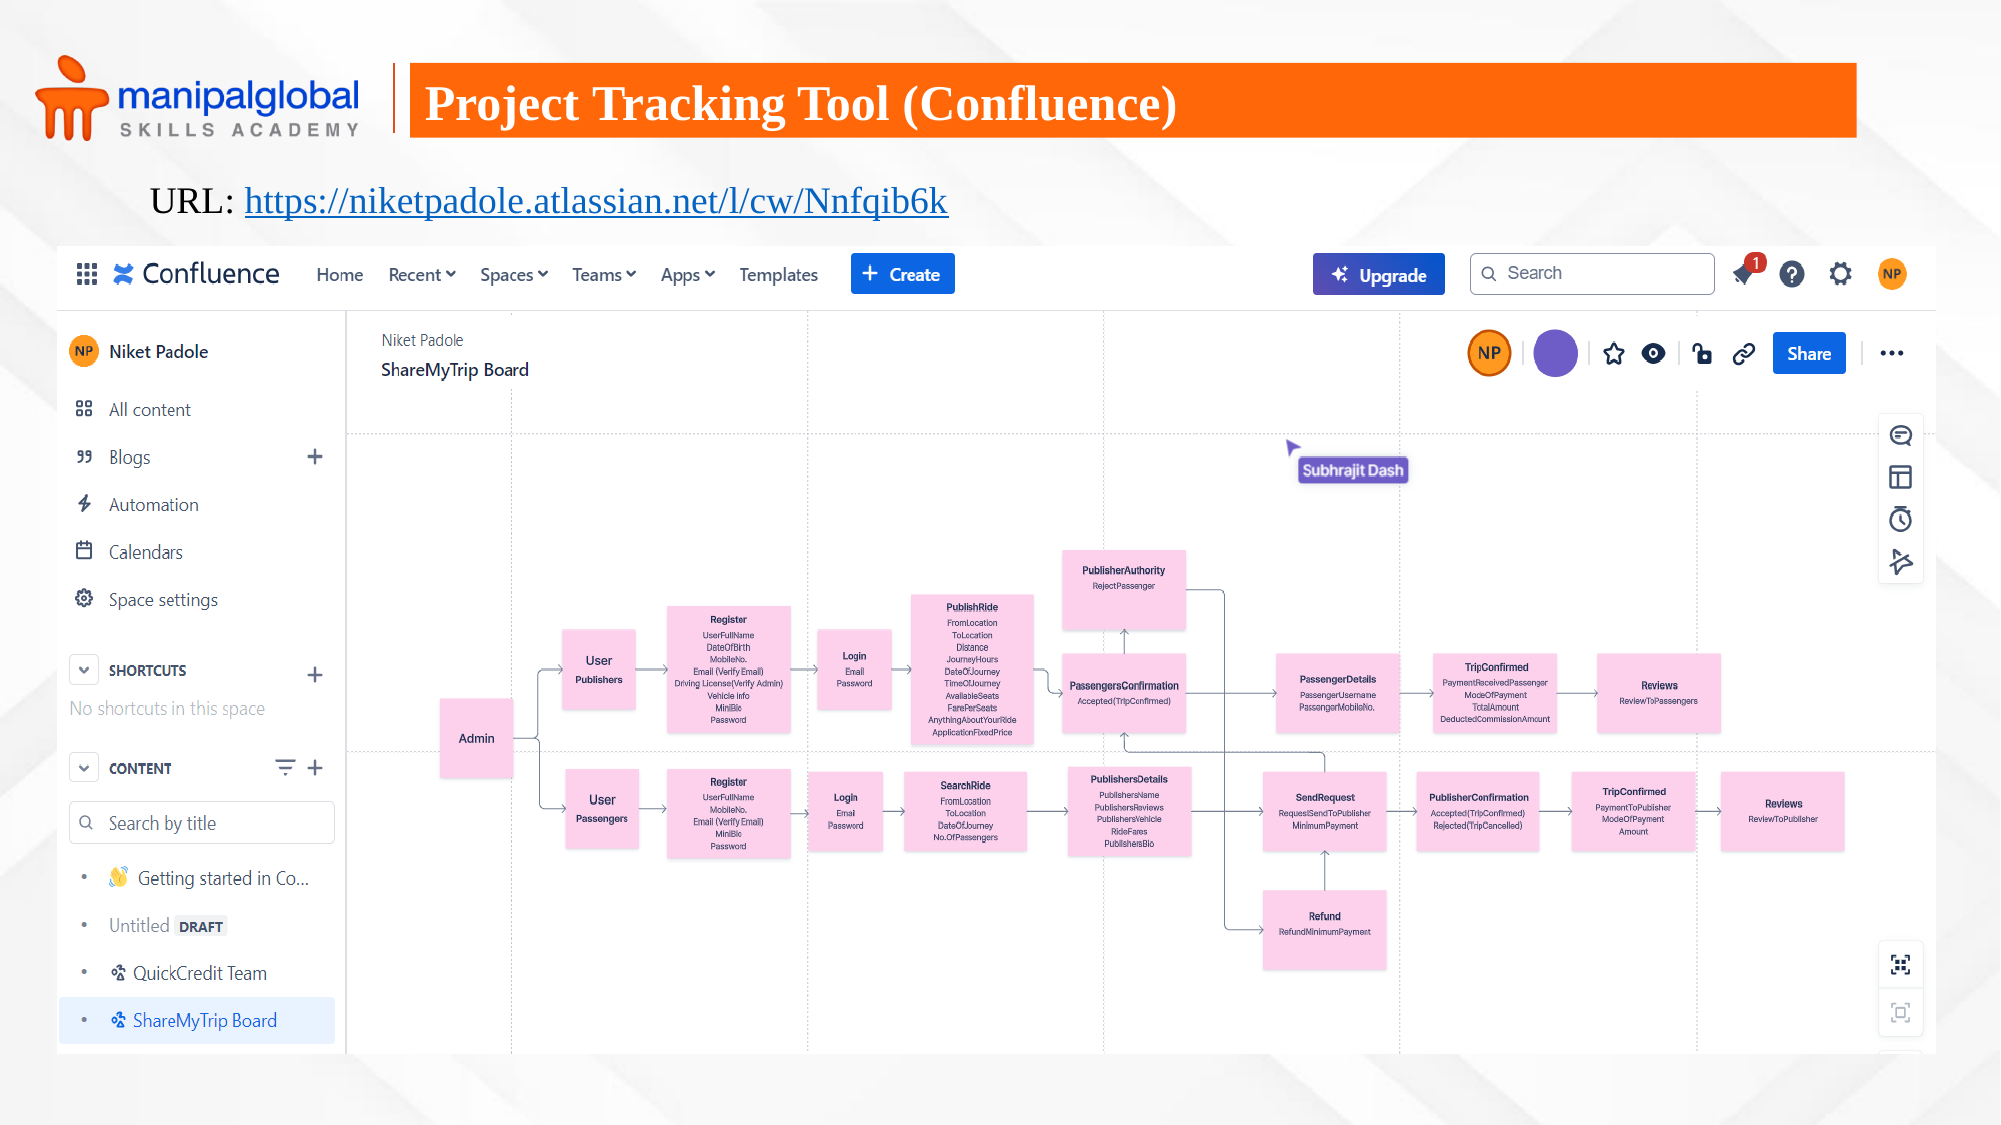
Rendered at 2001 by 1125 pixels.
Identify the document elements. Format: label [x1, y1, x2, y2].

picture [0, 0, 2000, 1125]
list [57, 246, 1936, 1054]
